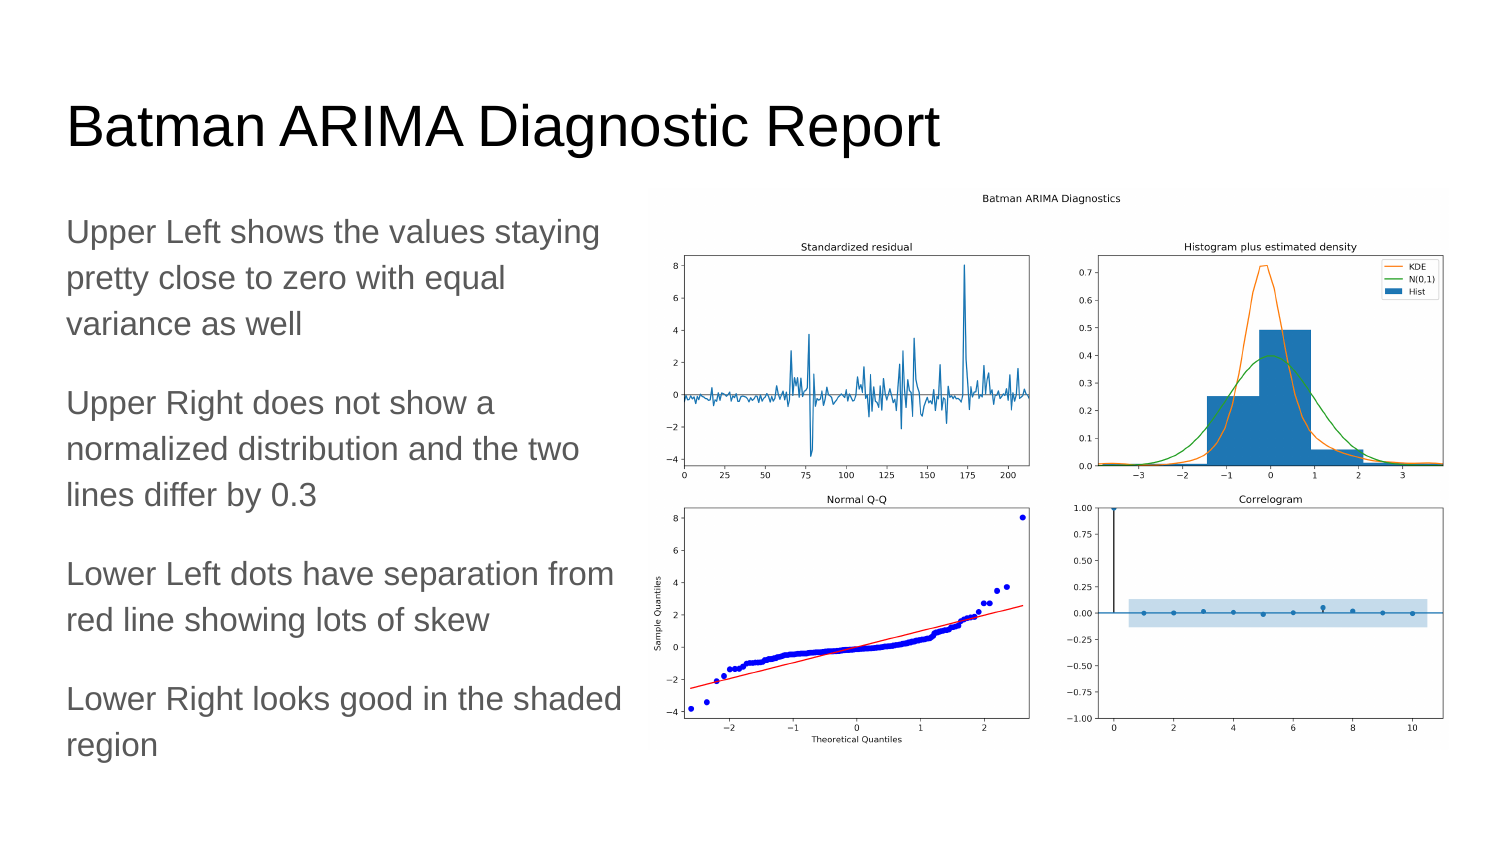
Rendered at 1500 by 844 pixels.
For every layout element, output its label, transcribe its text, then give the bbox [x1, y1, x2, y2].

title Batman ARIMA Diagnostic Report [51, 72, 1449, 167]
picture [648, 188, 1450, 750]
list Upper Left shows the values staying pretty close to zero with equal variance as well Upper Right does not show a normalized distribution and the two lines differ by 0.3 Lower Left dots have separation from red line showing lots of skew Lower Right looks good in the shaded region [51, 189, 646, 750]
